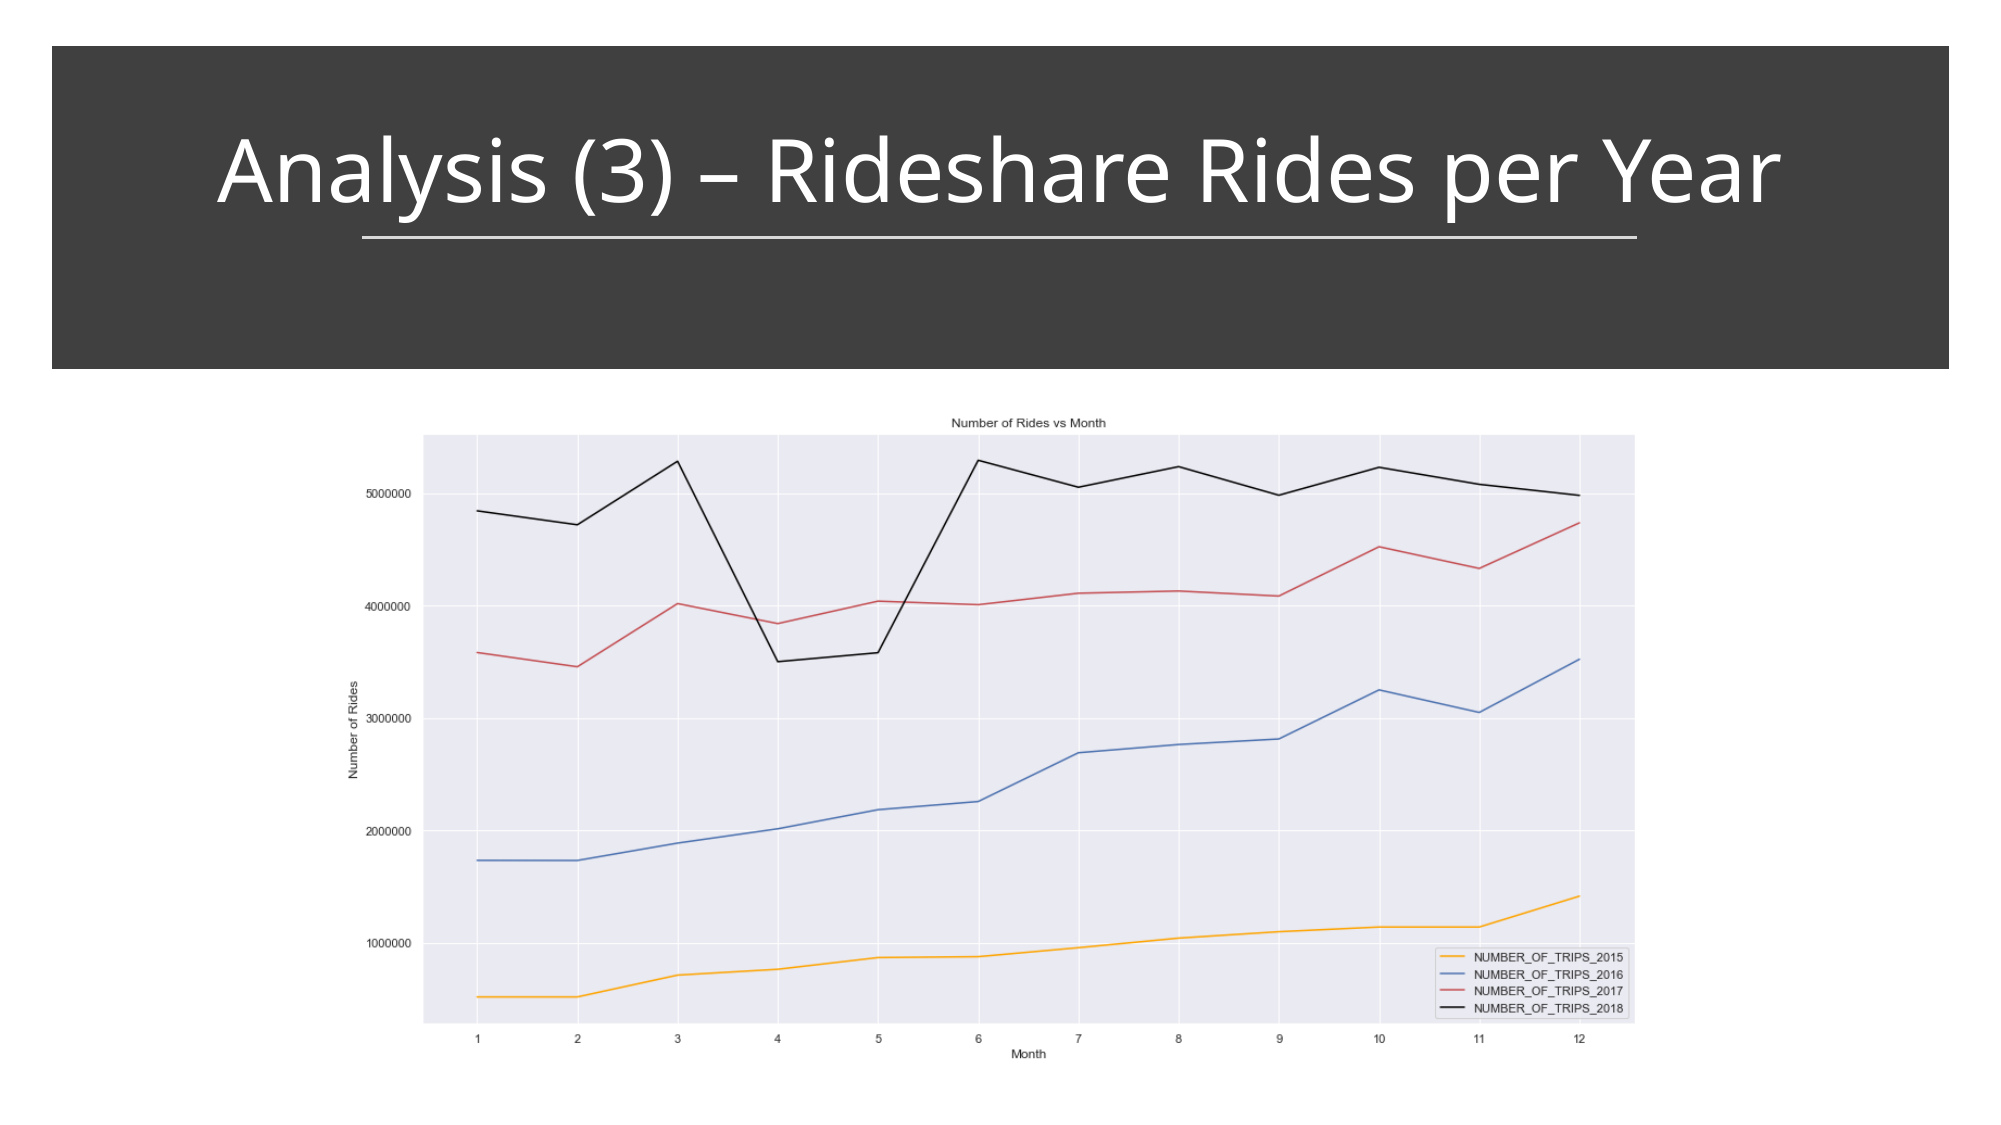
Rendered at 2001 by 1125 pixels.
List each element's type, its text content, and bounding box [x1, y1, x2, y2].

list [342, 411, 1649, 1068]
text_box [61, 55, 1939, 360]
title Analysis (3) – Rideshare Rides per Year [86, 76, 1914, 230]
